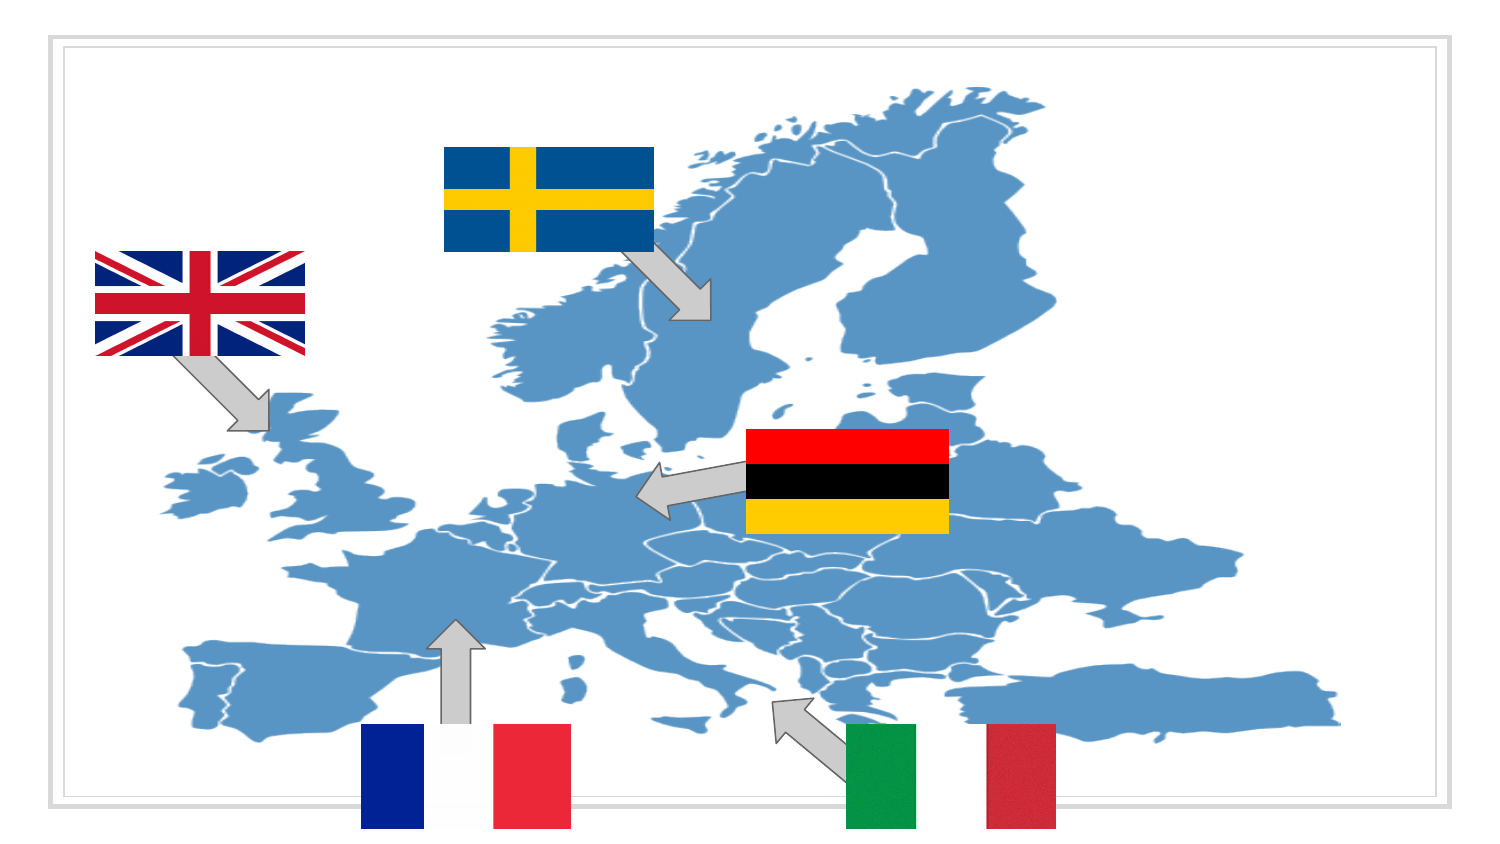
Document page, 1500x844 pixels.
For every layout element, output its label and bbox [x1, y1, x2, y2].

text_box [361, 619, 571, 829]
text_box [630, 429, 949, 535]
text_box [95, 251, 305, 452]
text_box [753, 679, 1056, 829]
text_box [444, 146, 732, 342]
picture [159, 87, 1341, 757]
